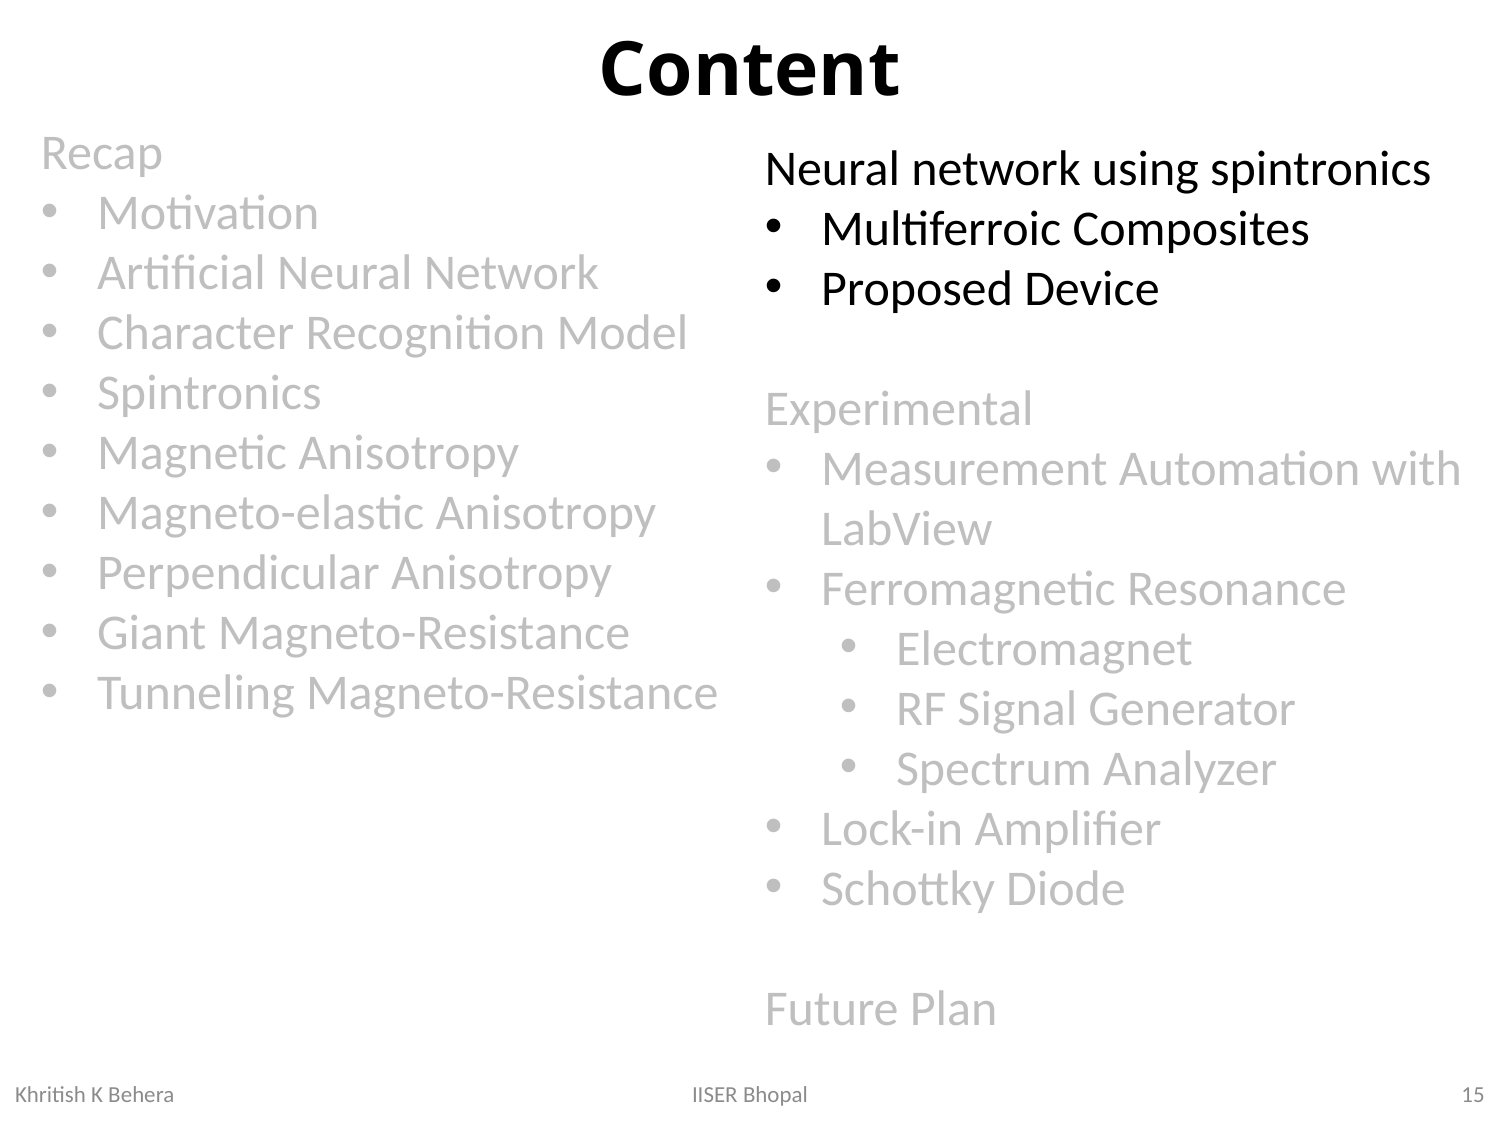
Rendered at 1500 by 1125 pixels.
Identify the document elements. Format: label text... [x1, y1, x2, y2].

title Content [0, 0, 1500, 143]
footer IISER Bhopal [496, 1063, 1004, 1124]
slide_number Khritish K Behera [0, 1063, 338, 1124]
text_box Recap Motivation Artificial Neural Network Character Recognition Model Spintronics Magnetic Anisotropy Magneto-elastic Anisotropy Perpendicular Anisotropy Giant Magneto-Resistance Tunneling Magneto-Resistance [25, 112, 738, 788]
slide_number 15 [1162, 1063, 1500, 1124]
text_box Neural network using spintronics Multiferroic Composites Proposed Device Experimental Measurement Automation with LabView Ferromagnetic Resonance Electromagnet RF Signal Generator Spectrum Analyzer Lock-in Amplifier Schottky Diode Future Plan [749, 127, 1500, 1043]
